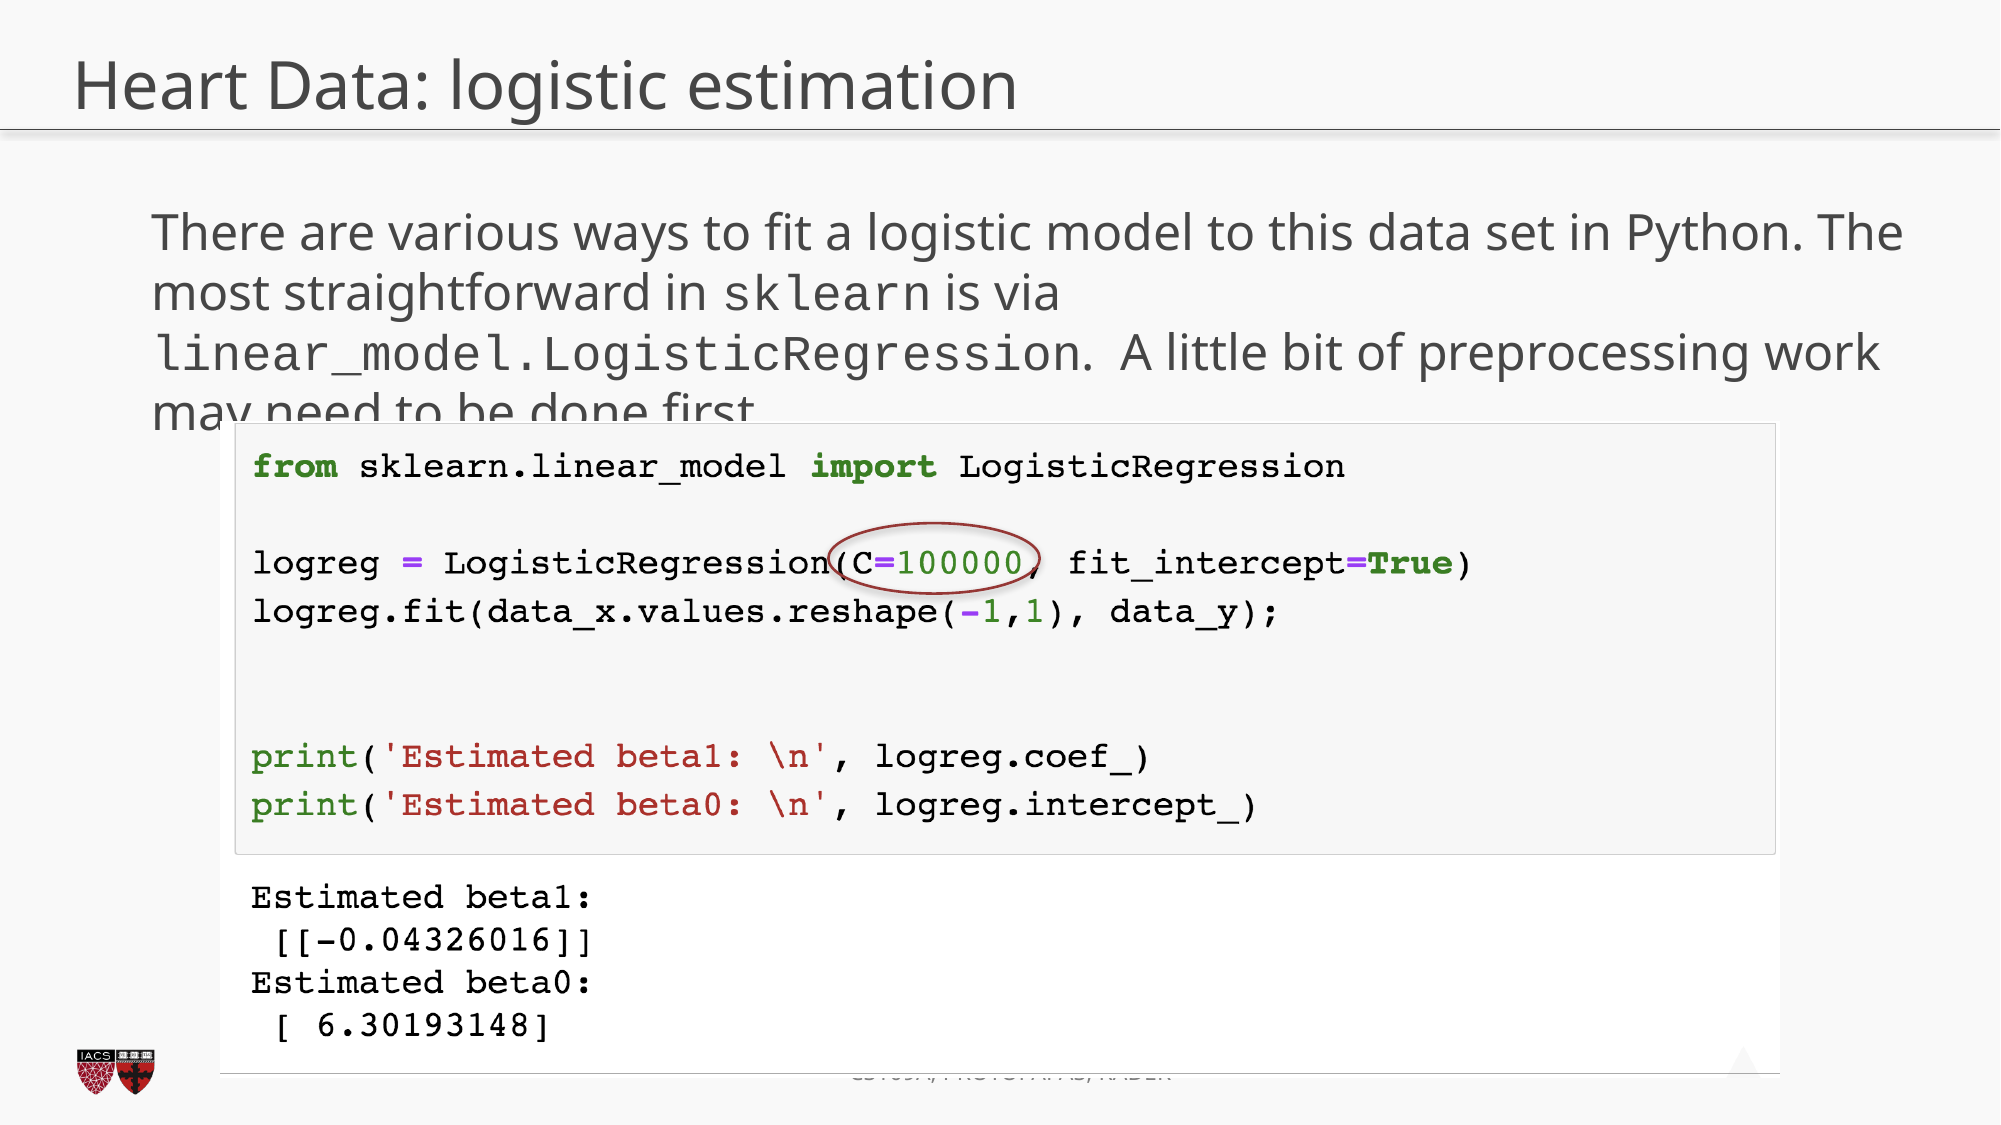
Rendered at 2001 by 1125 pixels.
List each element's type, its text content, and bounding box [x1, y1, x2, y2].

list There are various ways to fit a logistic model to this data set in Python. The most straightforward in sklearn is via linear_model.LogisticRegression. A little bit of preprocessing work may need to be done first. [136, 193, 1943, 540]
title Heart Data: logistic estimation [57, 35, 1943, 162]
picture [219, 421, 1780, 1078]
picture [75, 1049, 155, 1095]
